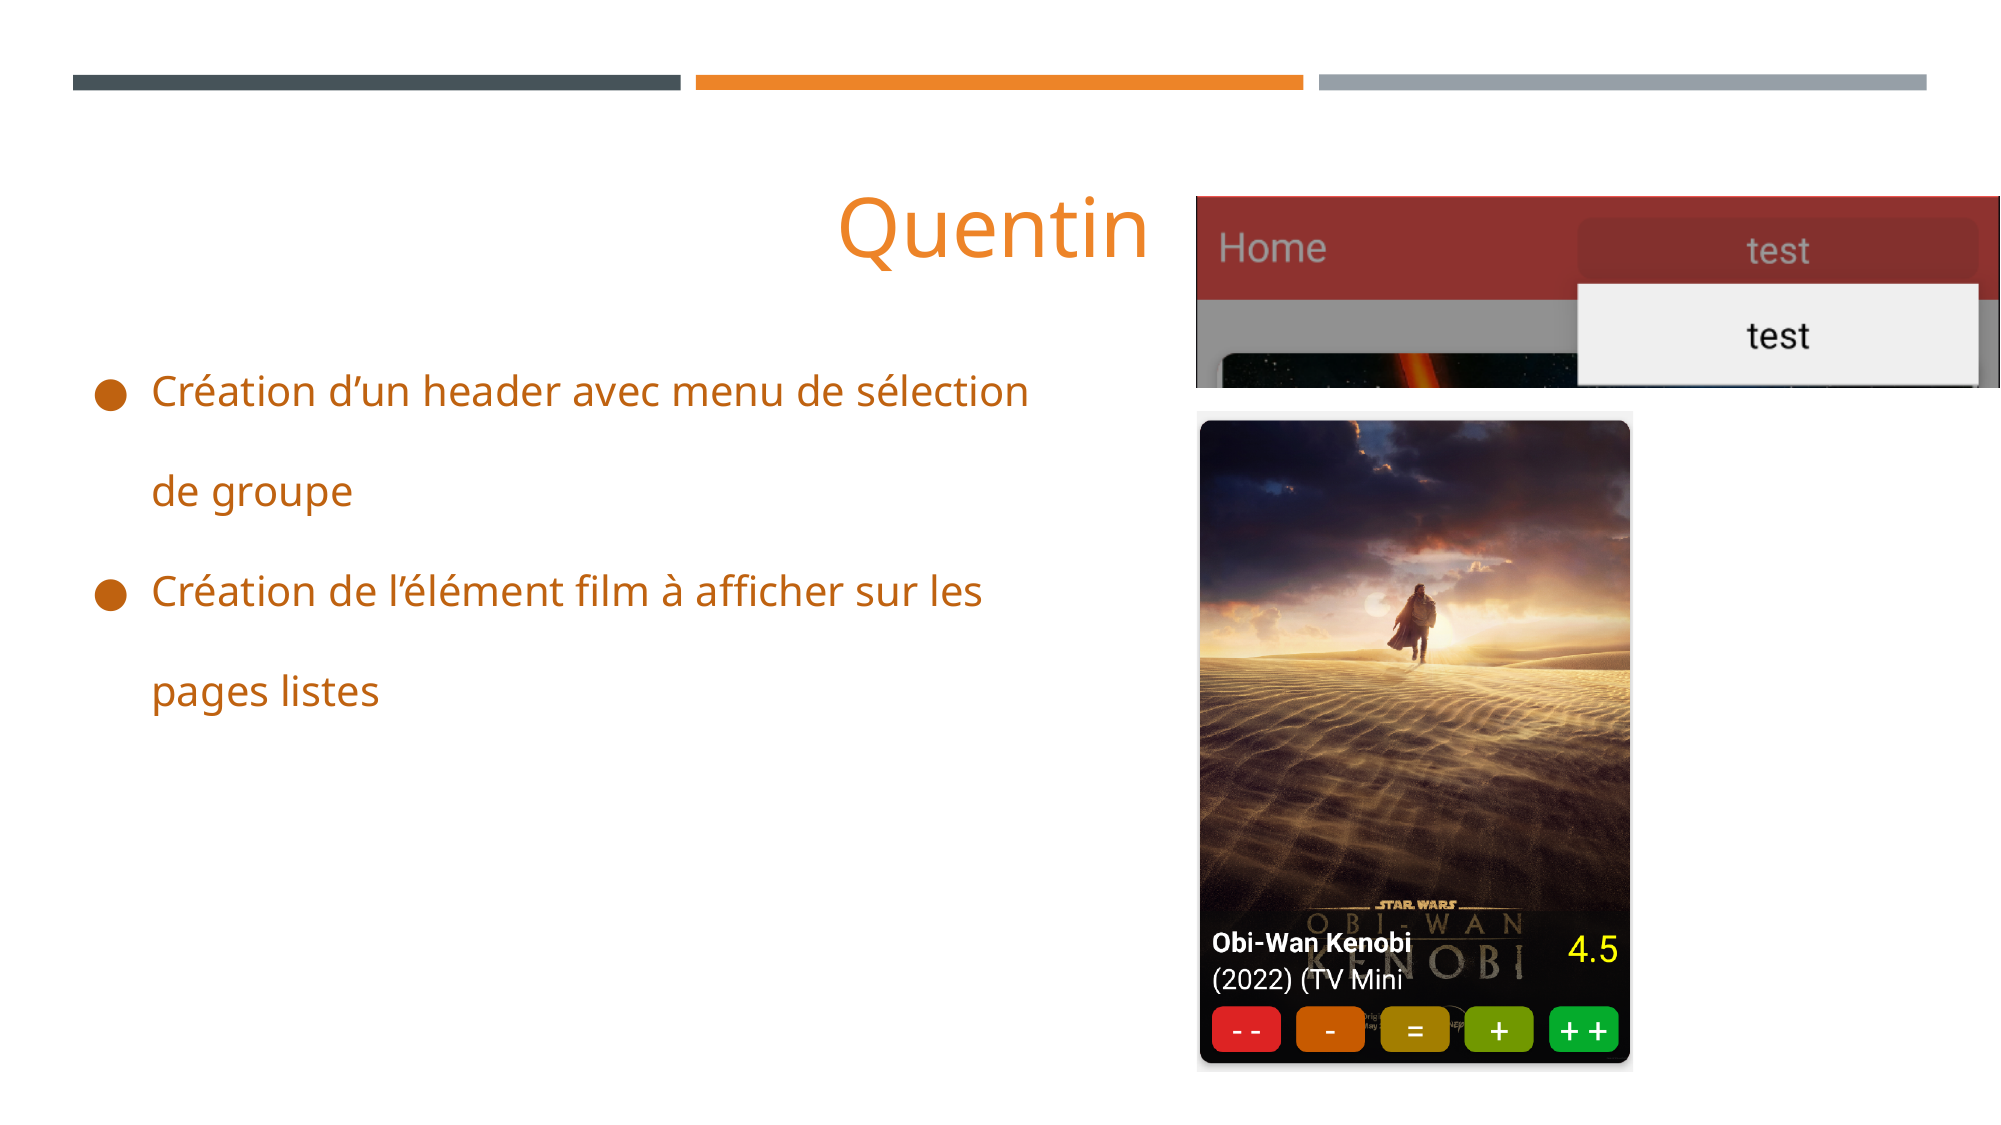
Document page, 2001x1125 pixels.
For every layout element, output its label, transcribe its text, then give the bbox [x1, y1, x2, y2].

picture [1196, 411, 1634, 1072]
picture [1196, 196, 2000, 388]
title Quentin [448, 166, 1540, 282]
text_box Création d’un header avec menu de sélection de groupe Création de l’élément film à afficher sur les pages listes [61, 299, 1072, 730]
